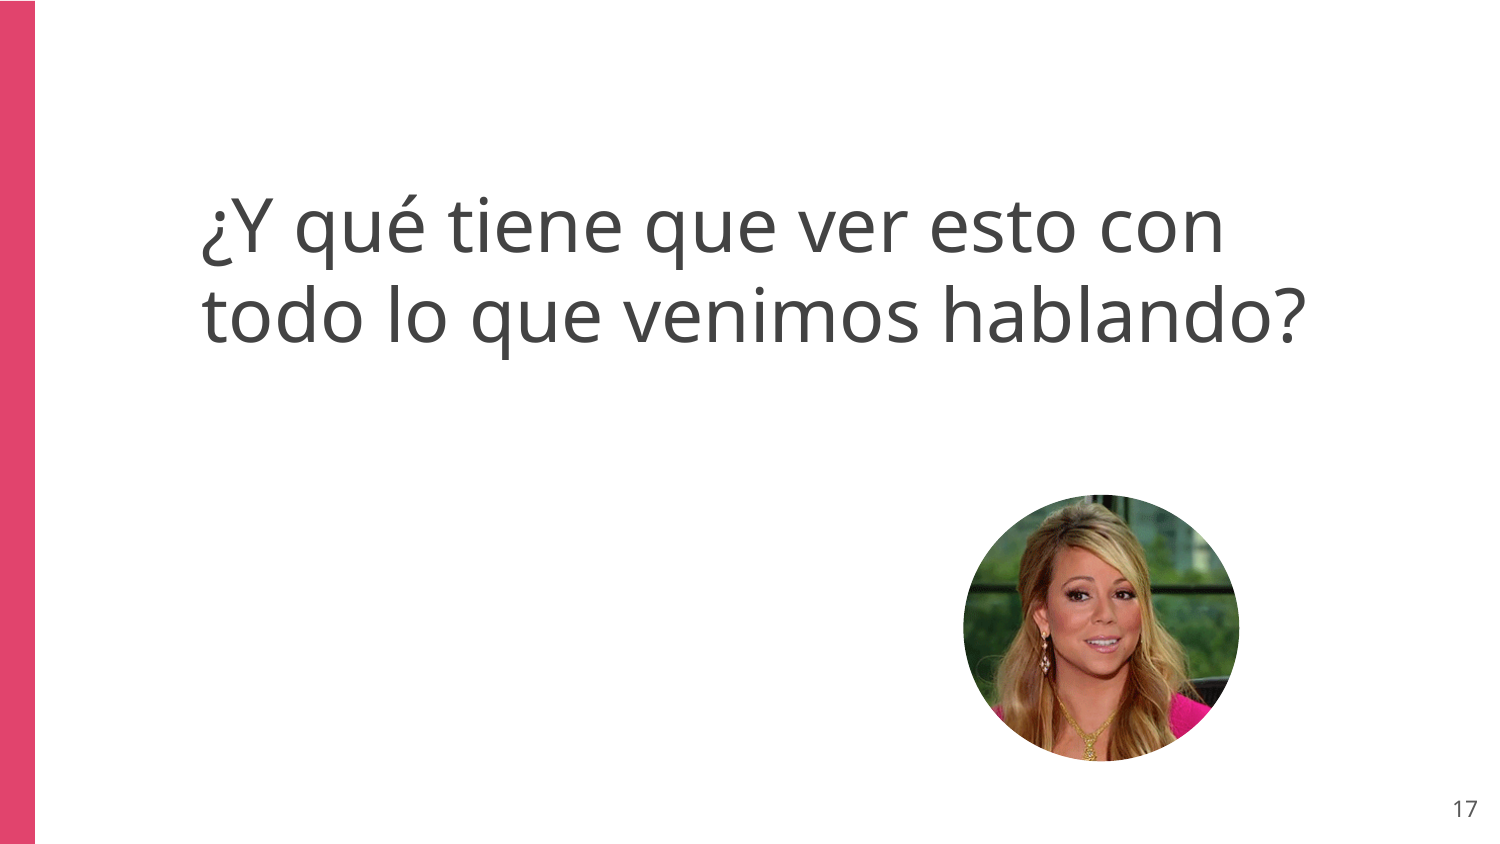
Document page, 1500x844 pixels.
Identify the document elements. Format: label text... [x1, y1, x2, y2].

text_box ¿Y qué tiene que ver esto con todo lo que venimos hablando? [186, 161, 1345, 442]
slide_number ‹#› [1403, 779, 1494, 844]
picture [963, 494, 1240, 762]
